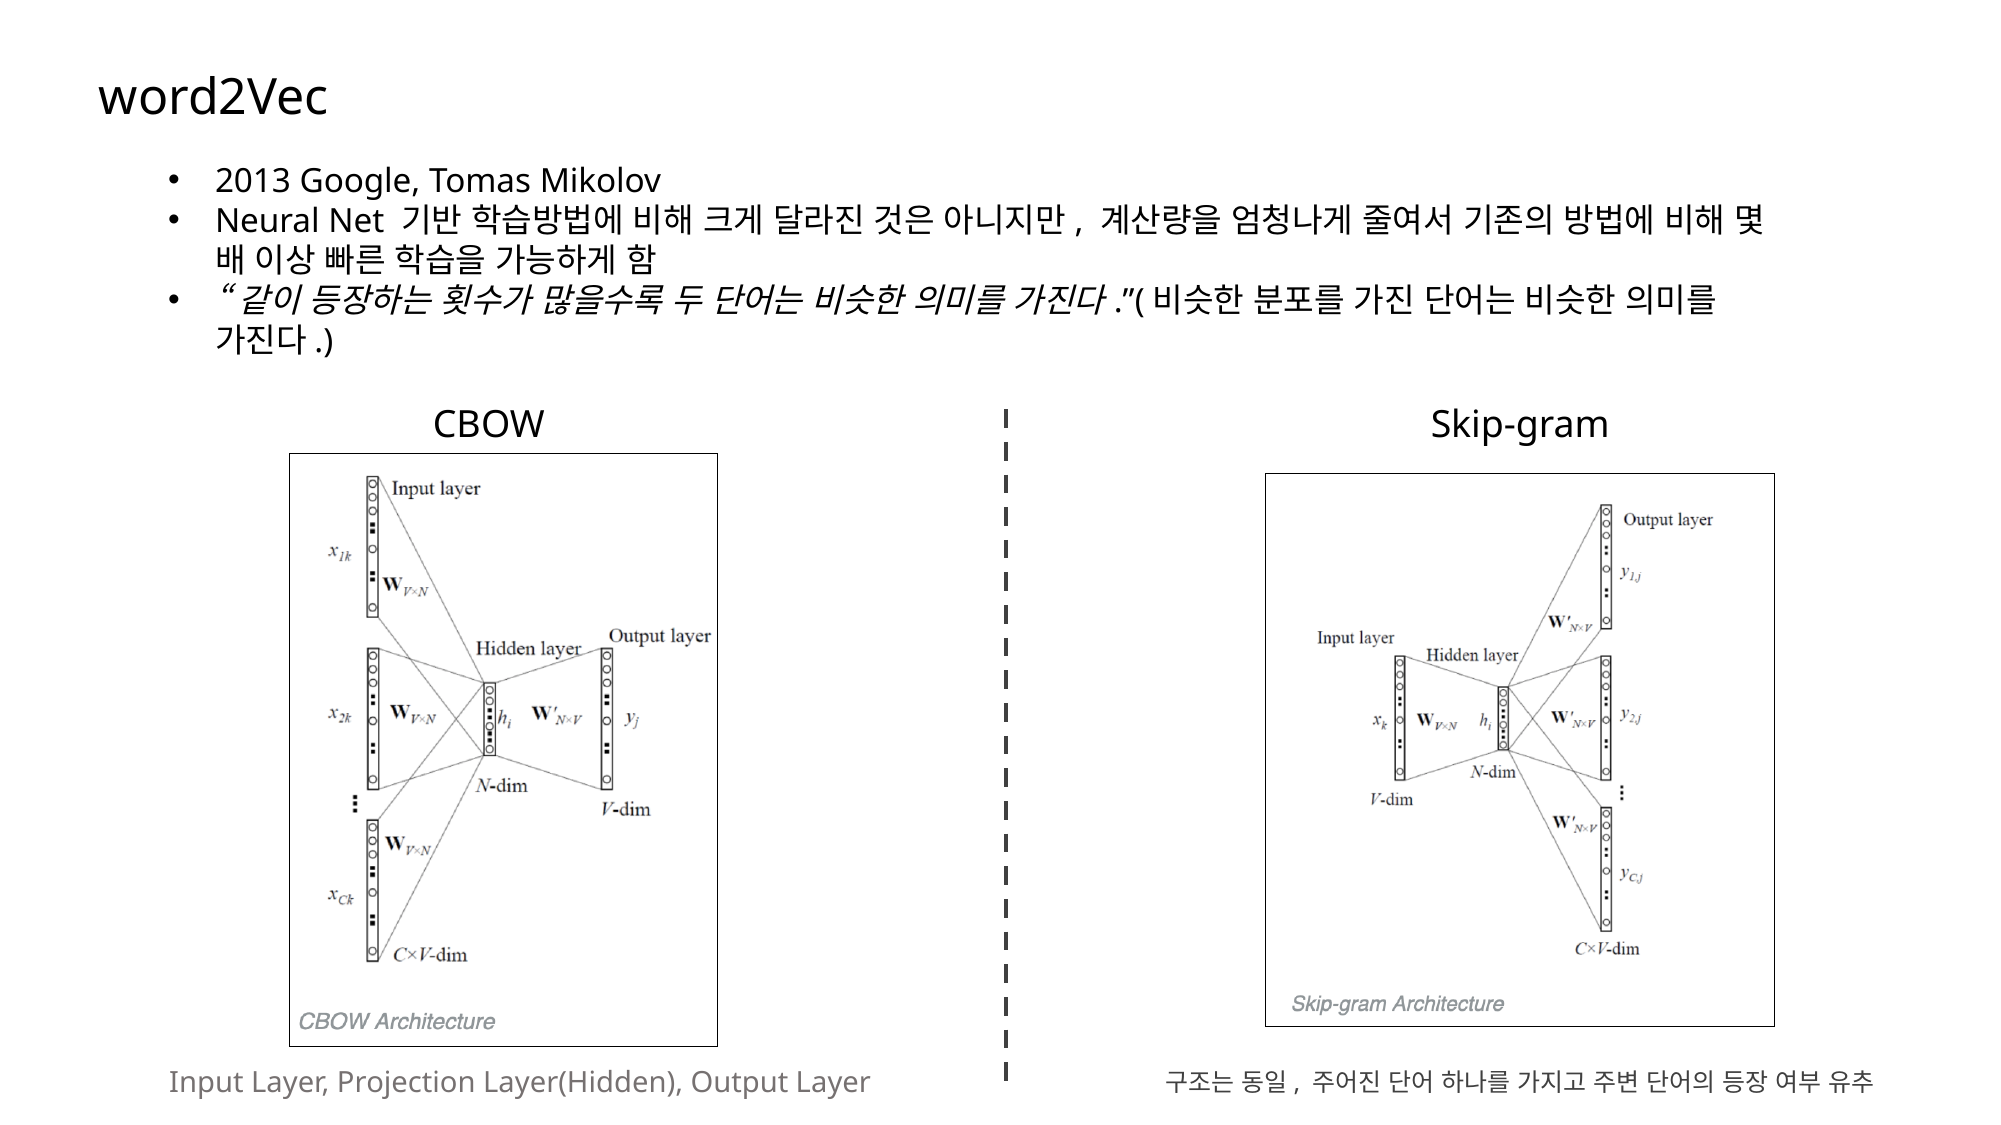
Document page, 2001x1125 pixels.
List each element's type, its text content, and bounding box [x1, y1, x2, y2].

text_box CBOW [418, 393, 560, 453]
text_box 구조는 동일, 주어진 단어 하나를 가지고 주변 단어의 등장 여부 유추 [1150, 1058, 1890, 1104]
text_box Skip-gram [1416, 393, 1625, 453]
picture [1265, 473, 1775, 1027]
text_box 2013 Google, Tomas Mikolov Neural Net 기반 학습방법에 비해 크게 달라진 것은 아니지만, 계산량을 엄청나게 줄여서 기존의 방법에 비해 몇 배 이상 빠른 학습을 가능하게 함 “같이 등장하는 횟수가 많을수록 두 단어는 비슷한 의미를 가진다.”(비슷한 분포를 가진 단어는 비슷한 의미를 가진다.) [153, 151, 1800, 366]
text_box Input Layer, Projection Layer(Hidden), Output Layer [146, 1056, 887, 1107]
picture [289, 453, 718, 1047]
title word2Vec [84, 54, 1131, 141]
